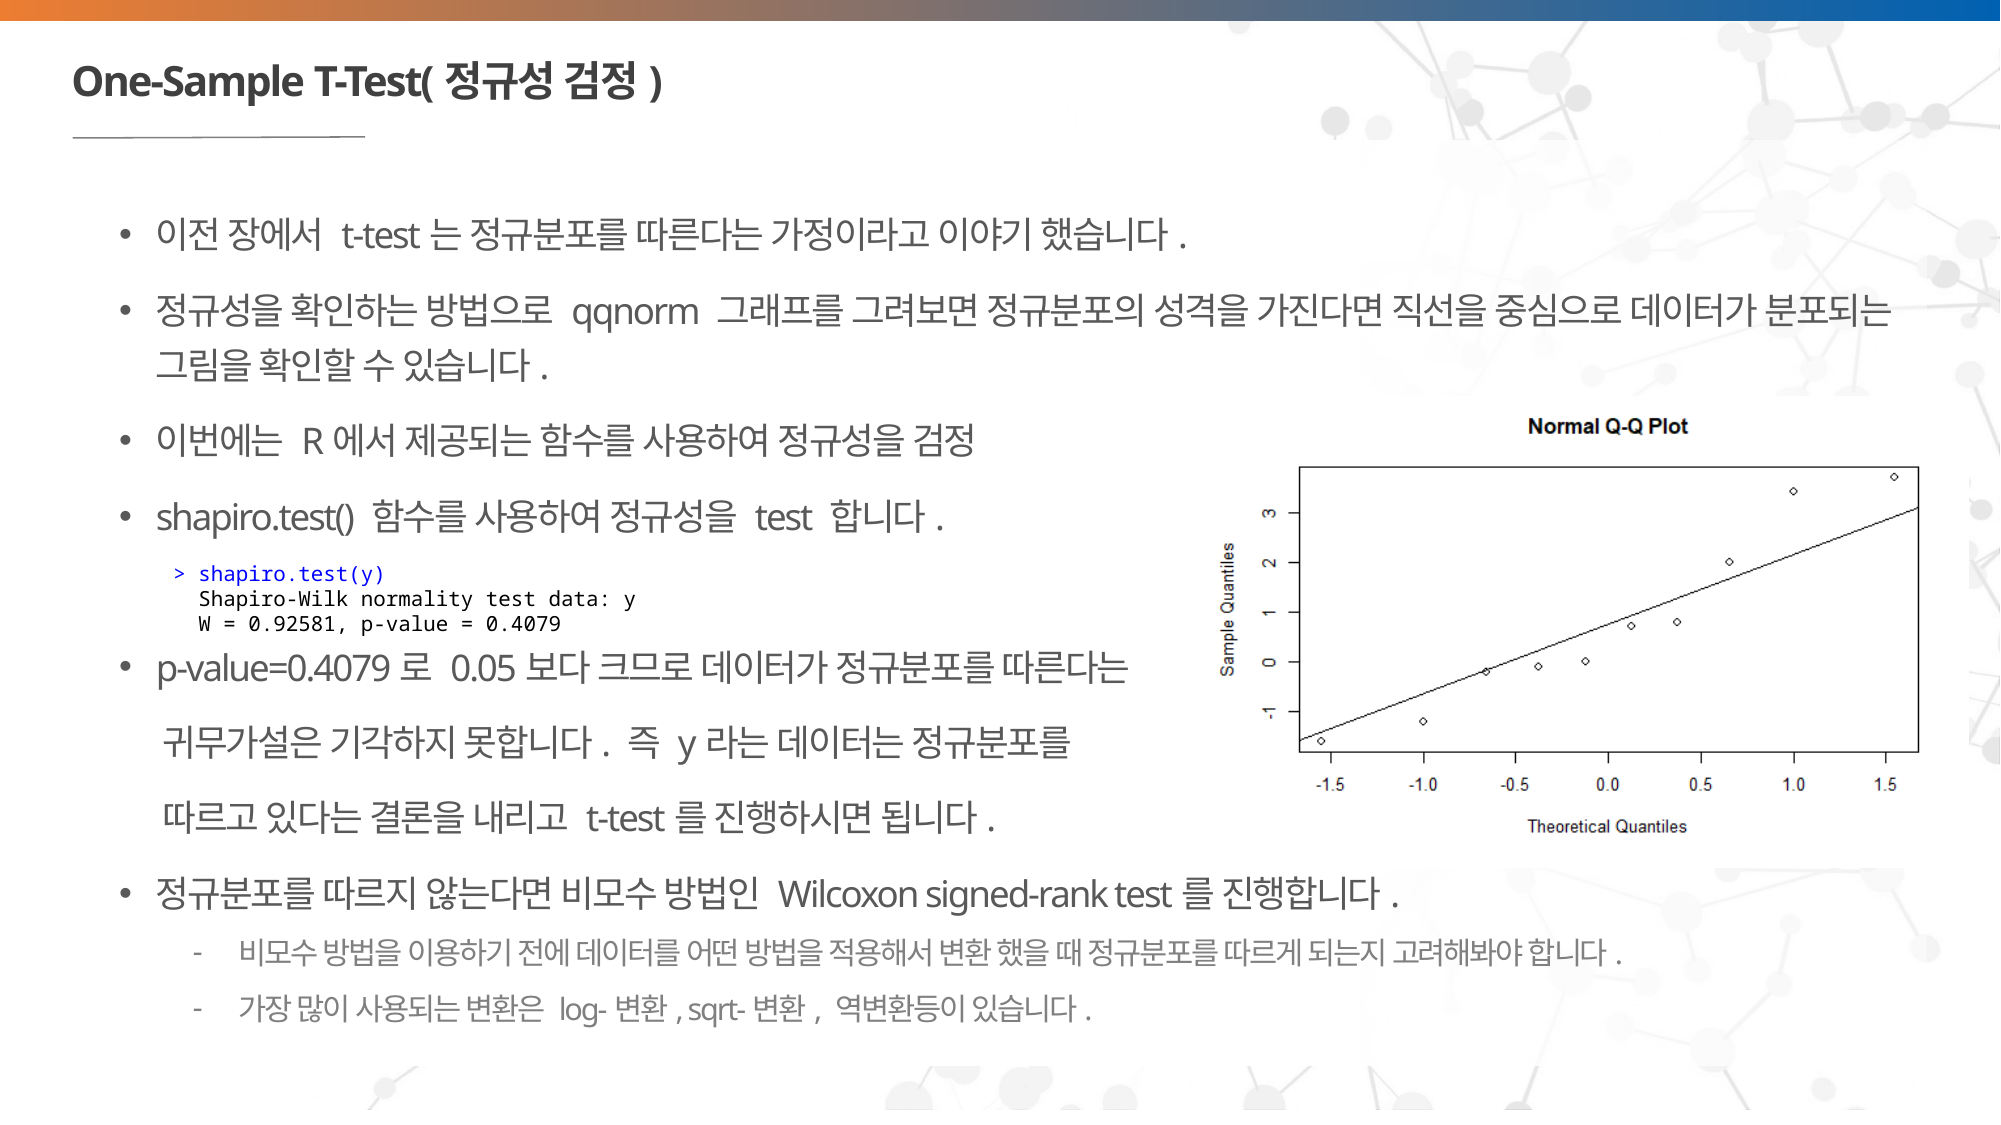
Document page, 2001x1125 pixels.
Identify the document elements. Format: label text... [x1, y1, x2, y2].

list 이전 장에서 t-test는 정규분포를 따른다는 가정이라고 이야기 했습니다. 정규성을 확인하는 방법으로 qqnorm 그래프를 그려보면 정규분포의 성격을 가진다면 직선을 중심으로 데이터가 분포되는 그림을 확인할 수 있습니다. 이번에는 R에서 제공되는 함수를 사용하여 정규성을 검정 shapiro.test() 함수를 사용하여 정규성을 test 합니다. p-value=0.4079로 0.05보다 크므로 데이터가 정규분포를 따른다는 귀무가설은 기각하지 못합니다. 즉 y라는 데이터는 정규분포를 따르고 있다는 결론을 내리고 t-test를 진행하시면 됩니다. 정규분포를 따르지 않는다면 비모수 방법인 Wilcoxon signed-rank test를 진행합니다. 비모수 방법을 이용하기 전에 데이터를 어떤 방법을 적용해서 변환 했을 때 정규분포를 따르게 되는지 고려해봐야 합니다. 가장 많이 사용되는 변환은 log-변환, sqrt-변환, 역변환등이 있습니다. [104, 193, 1911, 1035]
title One-Sample T-Test(정규성 검정) [56, 49, 1162, 117]
picture [1214, 396, 1969, 869]
text_box > shapiro.test(y) Shapiro-Wilk normality test data: y W = 0.92581, p-value = 0.4079 [173, 560, 735, 636]
